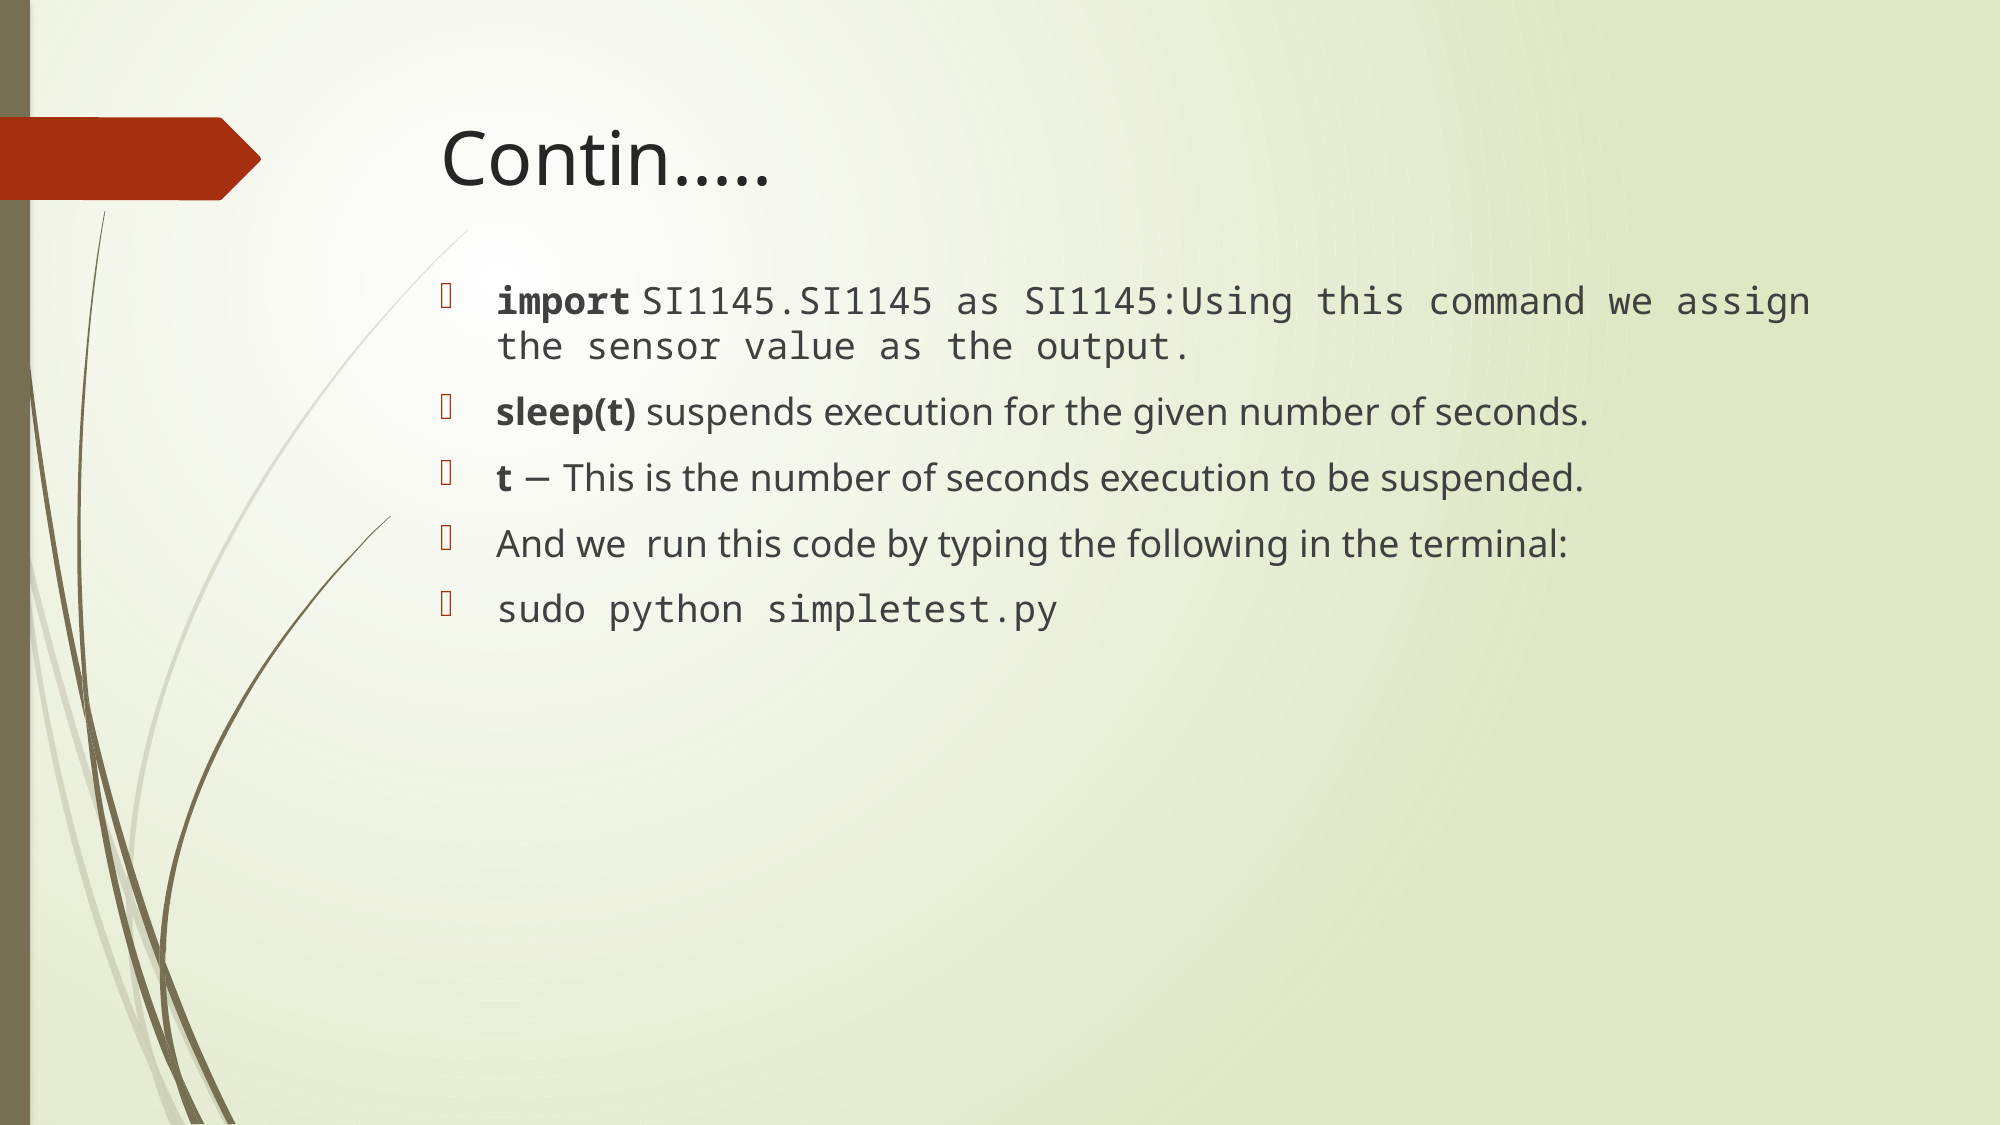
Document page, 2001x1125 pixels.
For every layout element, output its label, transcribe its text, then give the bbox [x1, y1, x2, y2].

title Contin..... [425, 102, 1888, 269]
list import SI1145.SI1145 as SI1145:Using this command we assign the sensor value as the output. sleep(t) suspends execution for the given number of seconds. t − This is the number of seconds execution to be suspended. And we run this code by typing the following in the terminal: sudo python simpletest.py [424, 269, 1888, 970]
